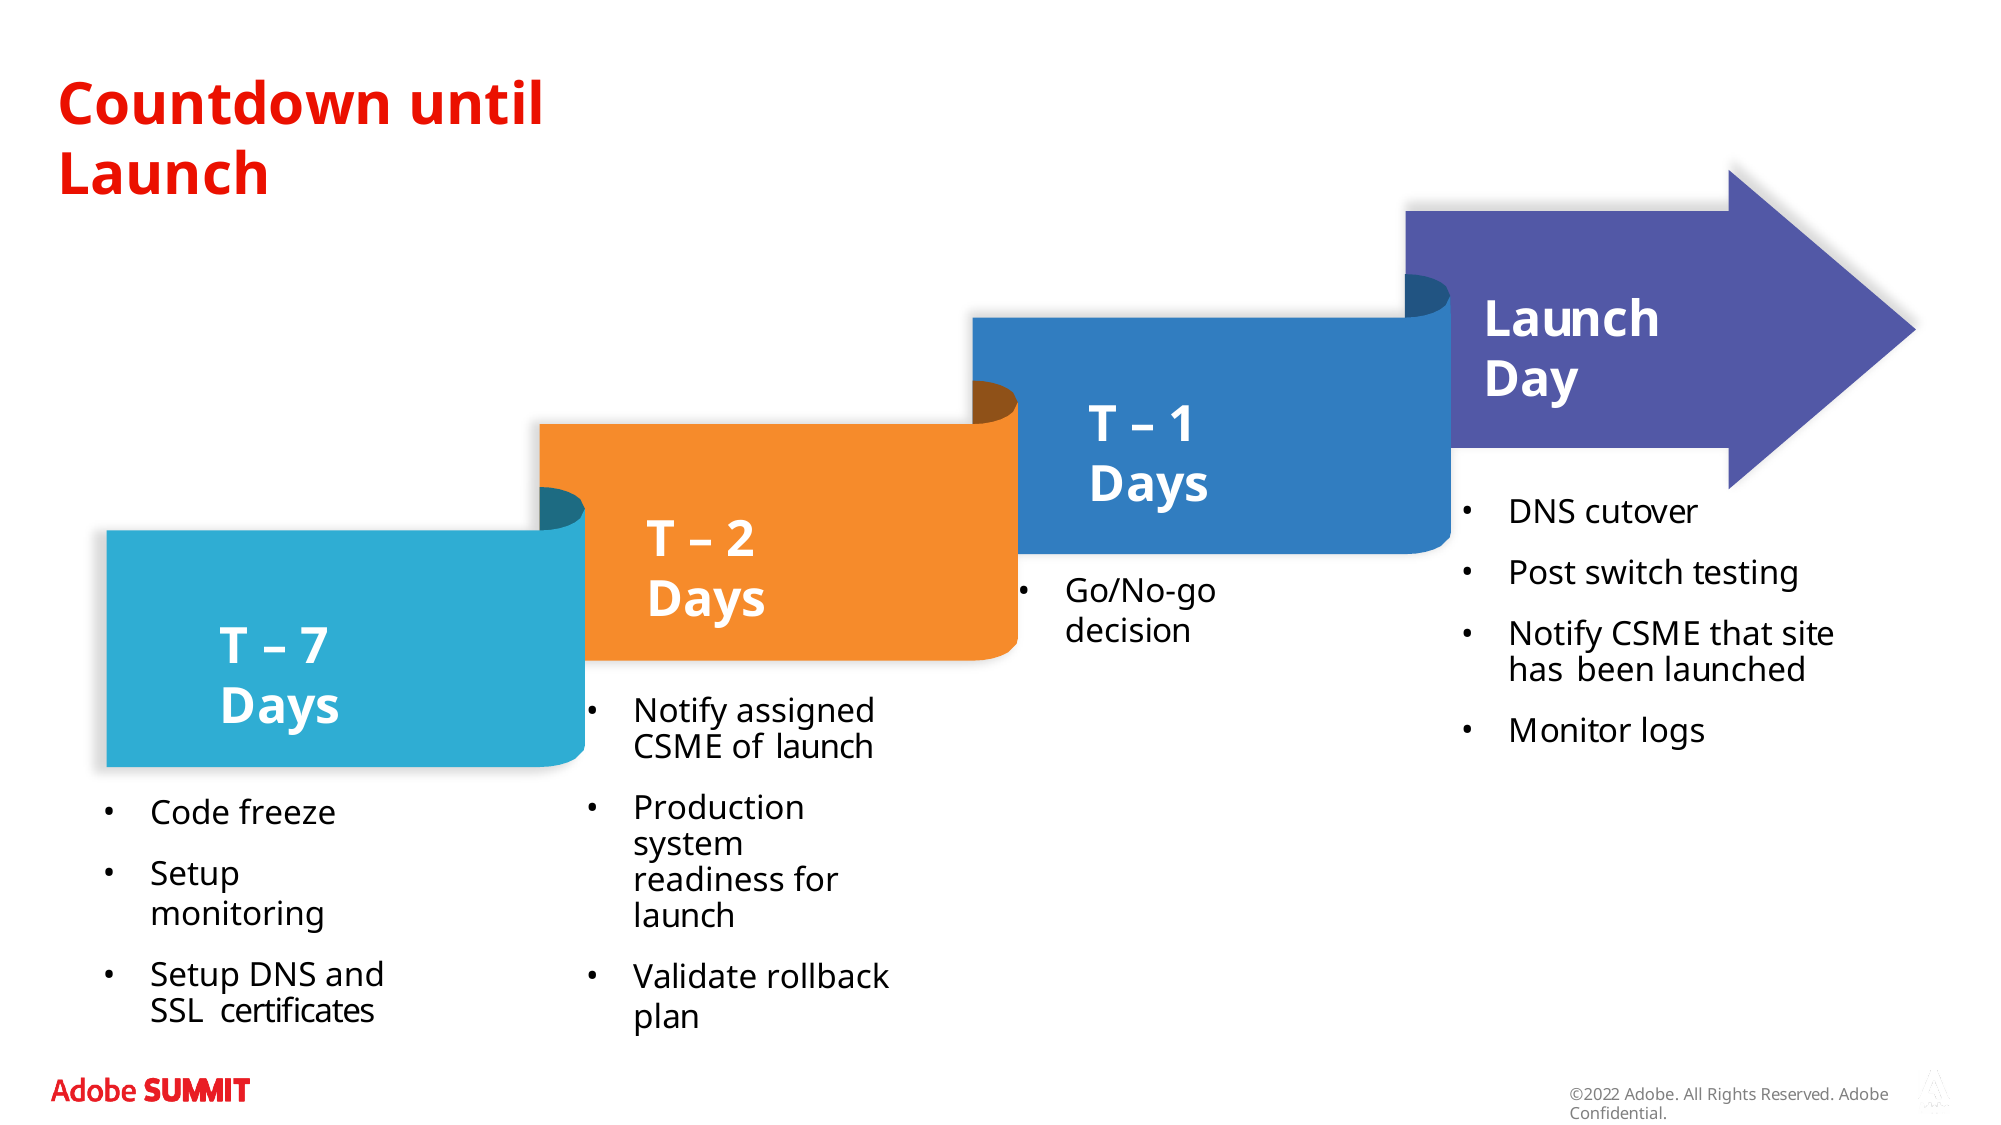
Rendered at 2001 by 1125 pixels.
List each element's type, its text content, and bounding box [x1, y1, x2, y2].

footer ©2022 Adobe. All Rights Reserved. Adobe Confidential. [1567, 1081, 1940, 1125]
picture [1918, 1070, 1950, 1114]
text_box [69, 144, 1946, 789]
picture [49, 1077, 251, 1102]
title Countdown until Launch [55, 63, 675, 254]
text_box Code freeze Setup monitoring Setup DNS and SSL certificates [100, 800, 410, 1030]
text_box Notify assigned CSME of launch Production system readiness for launch Validate rollback plan [584, 800, 960, 1035]
